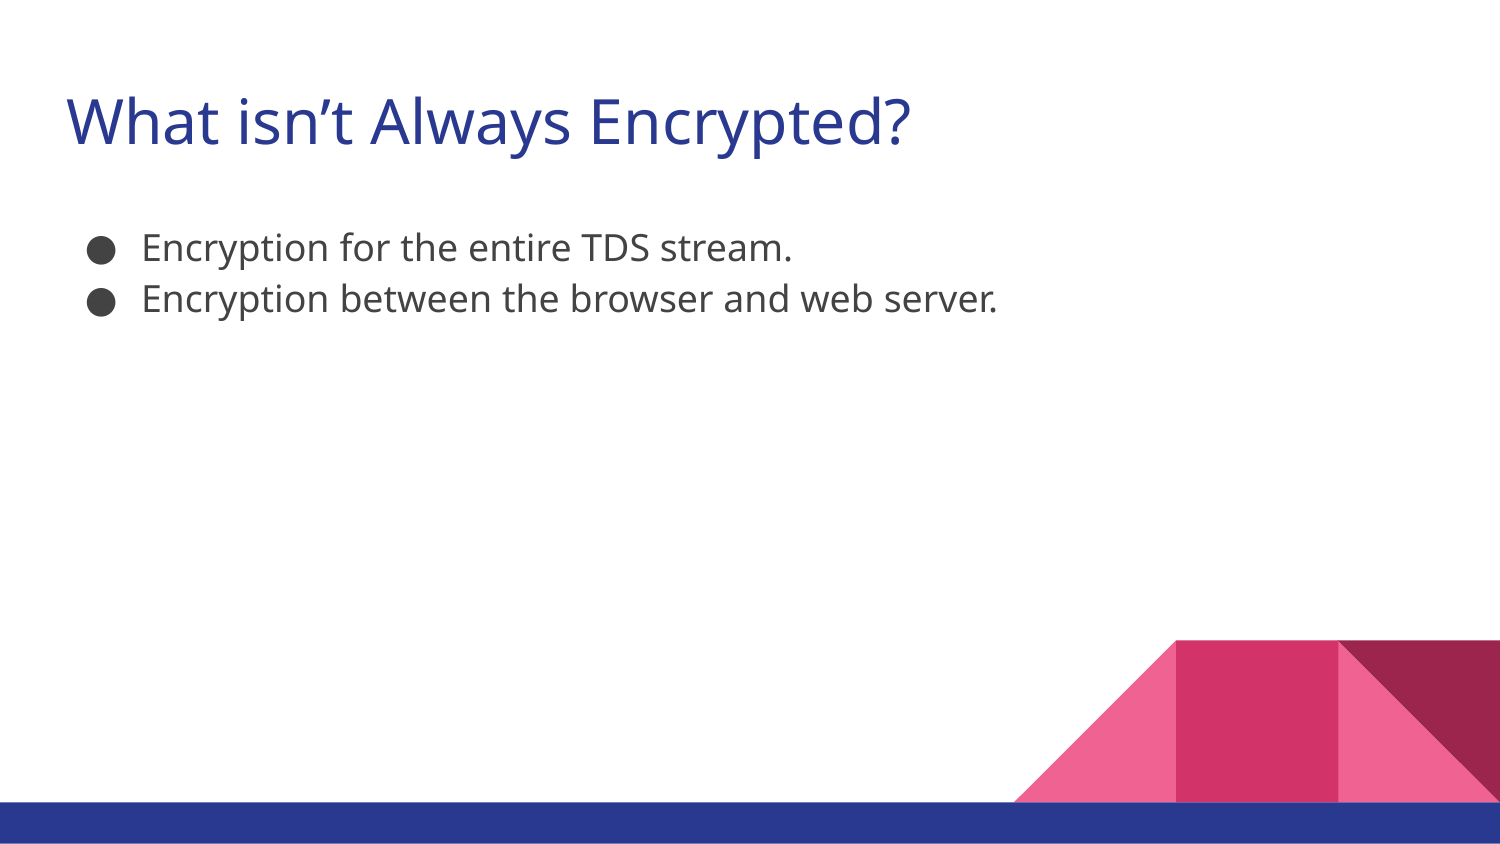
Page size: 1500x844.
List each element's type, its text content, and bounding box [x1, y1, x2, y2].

list Encryption for the entire TDS stream. Encryption between the browser and web server. [51, 201, 1449, 750]
title What isn’t Always Encrypted? [51, 67, 1449, 167]
